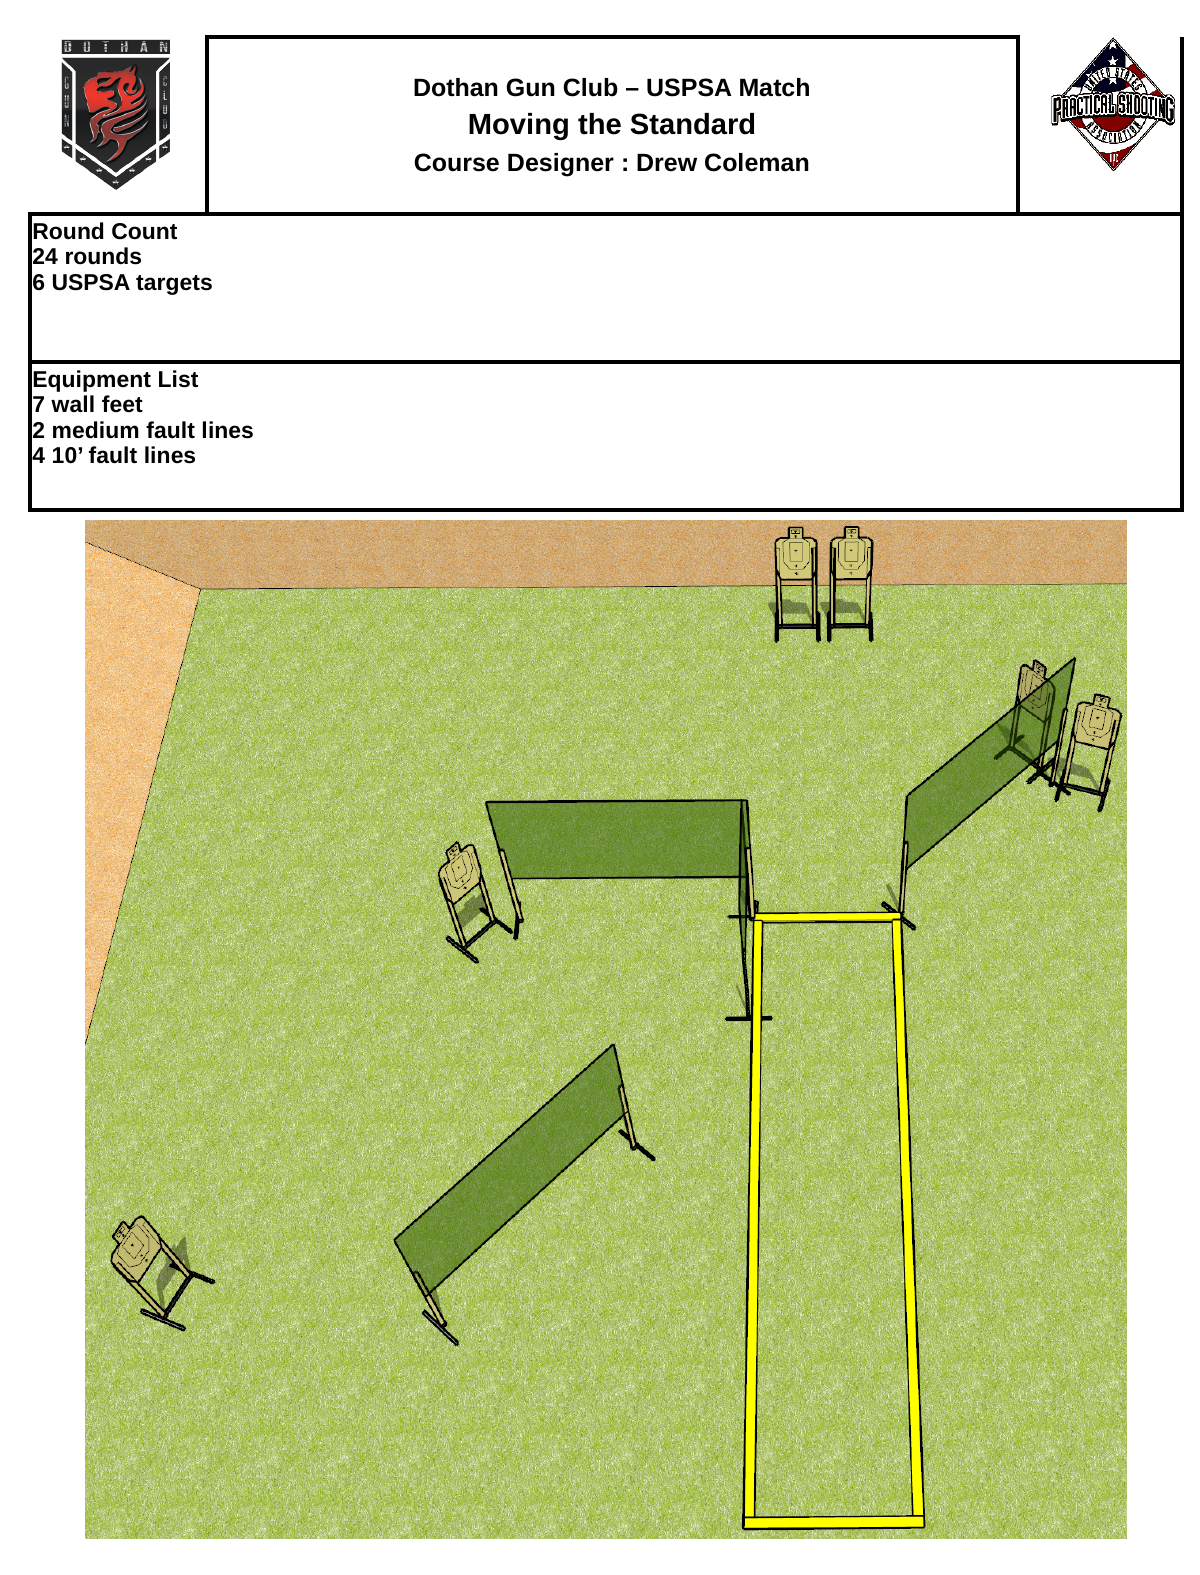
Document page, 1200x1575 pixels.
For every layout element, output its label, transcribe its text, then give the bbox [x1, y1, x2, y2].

table_cell Equipment List 7 wall feet 2 medium fault lines 4 10’ fault lines [32, 364, 1180, 508]
table_header [30, 37, 205, 212]
picture [85, 520, 1127, 1539]
picture [58, 36, 173, 193]
picture [1044, 36, 1183, 175]
table_header Dothan Gun Club – USPSA Match Moving the Standard Course Designer : Drew Coleman [209, 39, 1016, 212]
table_cell Round Count 24 rounds 6 USPSA targets [32, 216, 1180, 360]
table_header [1020, 37, 1180, 212]
